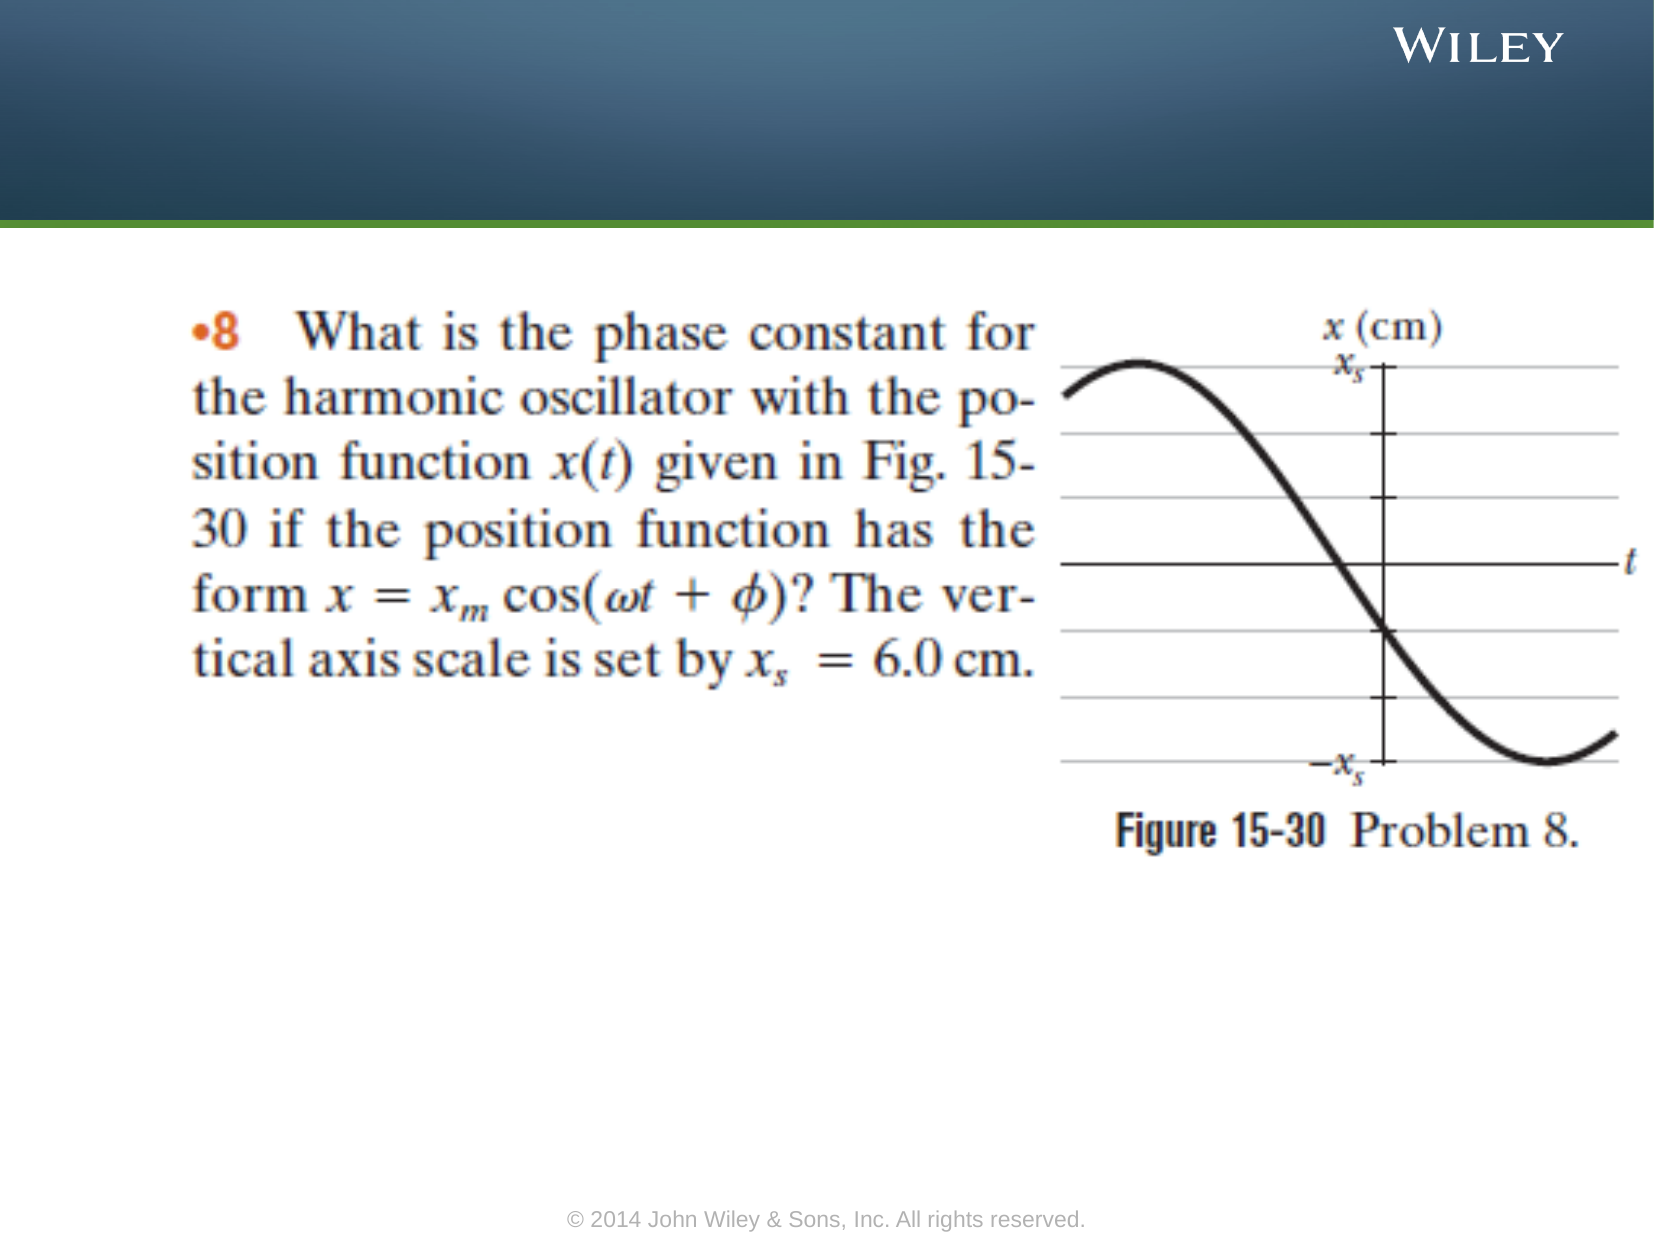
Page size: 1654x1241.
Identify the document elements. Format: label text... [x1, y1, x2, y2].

footer © 2014 John Wiley & Sons, Inc. All rights reserved. [352, 1174, 1302, 1241]
picture [187, 267, 1643, 872]
picture [0, 0, 1654, 228]
